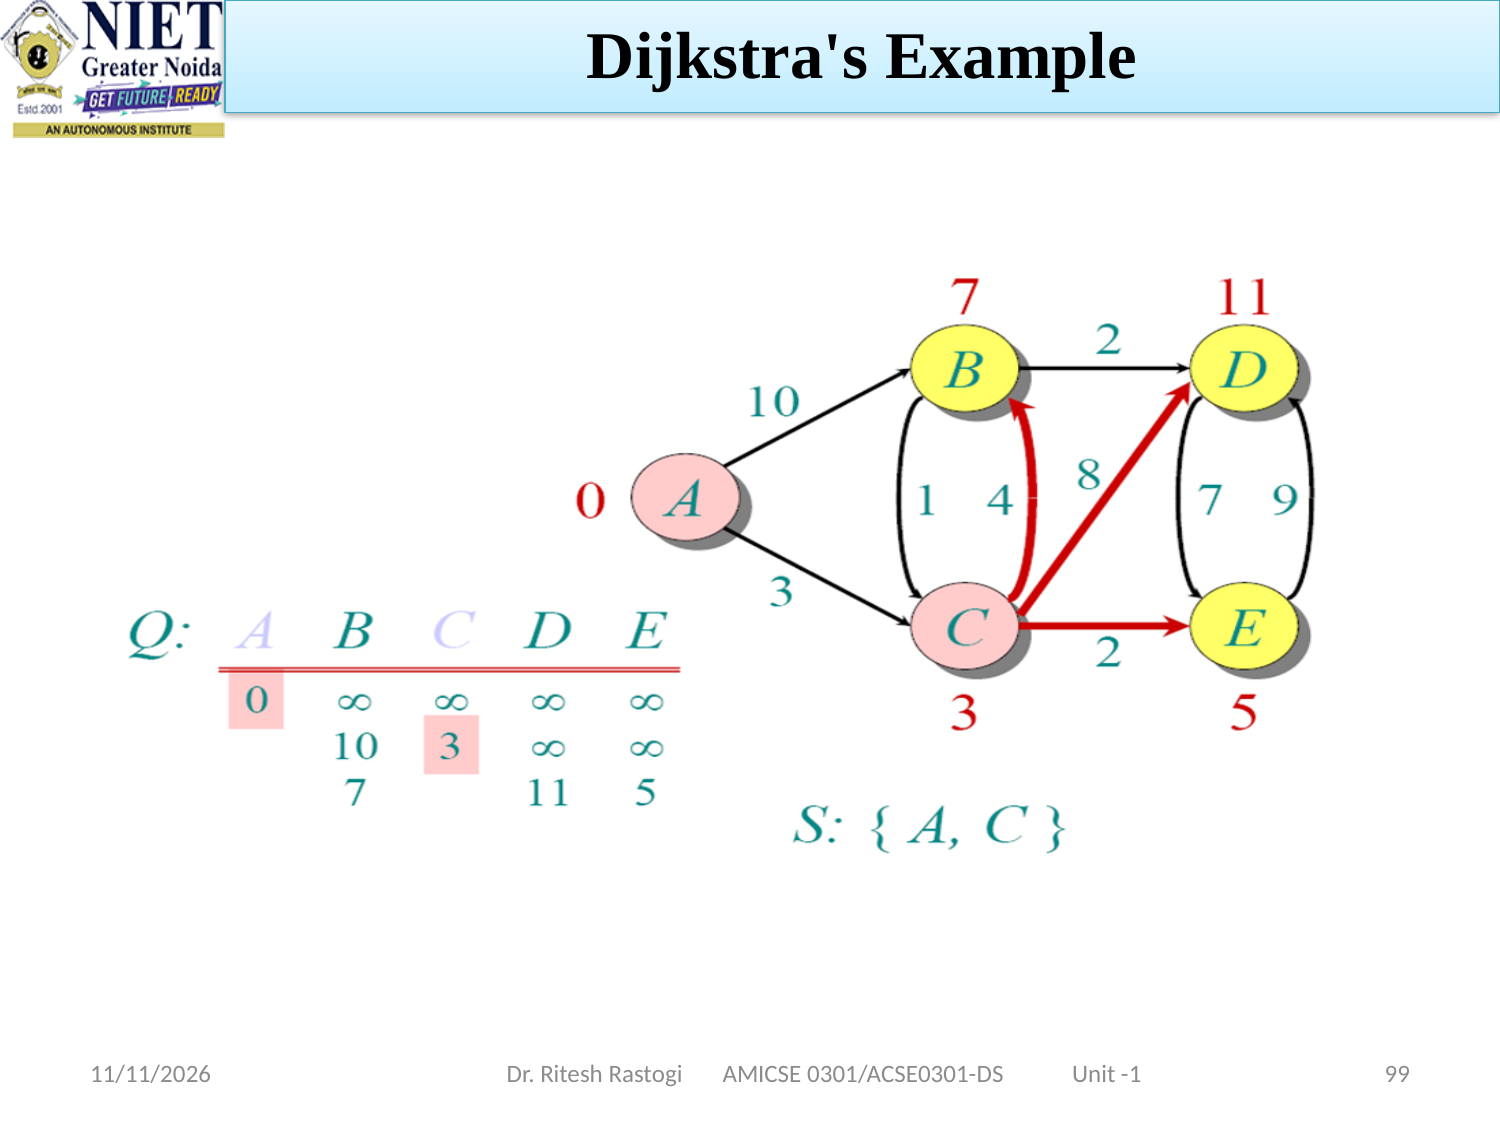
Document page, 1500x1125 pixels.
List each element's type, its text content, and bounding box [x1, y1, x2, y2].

picture [0, 0, 226, 138]
slide_number 15-Jan-23 [75, 1042, 412, 1103]
footer Dr. Ritesh Rastogi AMICSE 0301/ACSE0301-DS Unit -1 [412, 1042, 1074, 1103]
picture [67, 274, 1380, 876]
slide_number 99 [1074, 1042, 1425, 1103]
text_box Dijkstra's Example [226, 0, 1500, 113]
